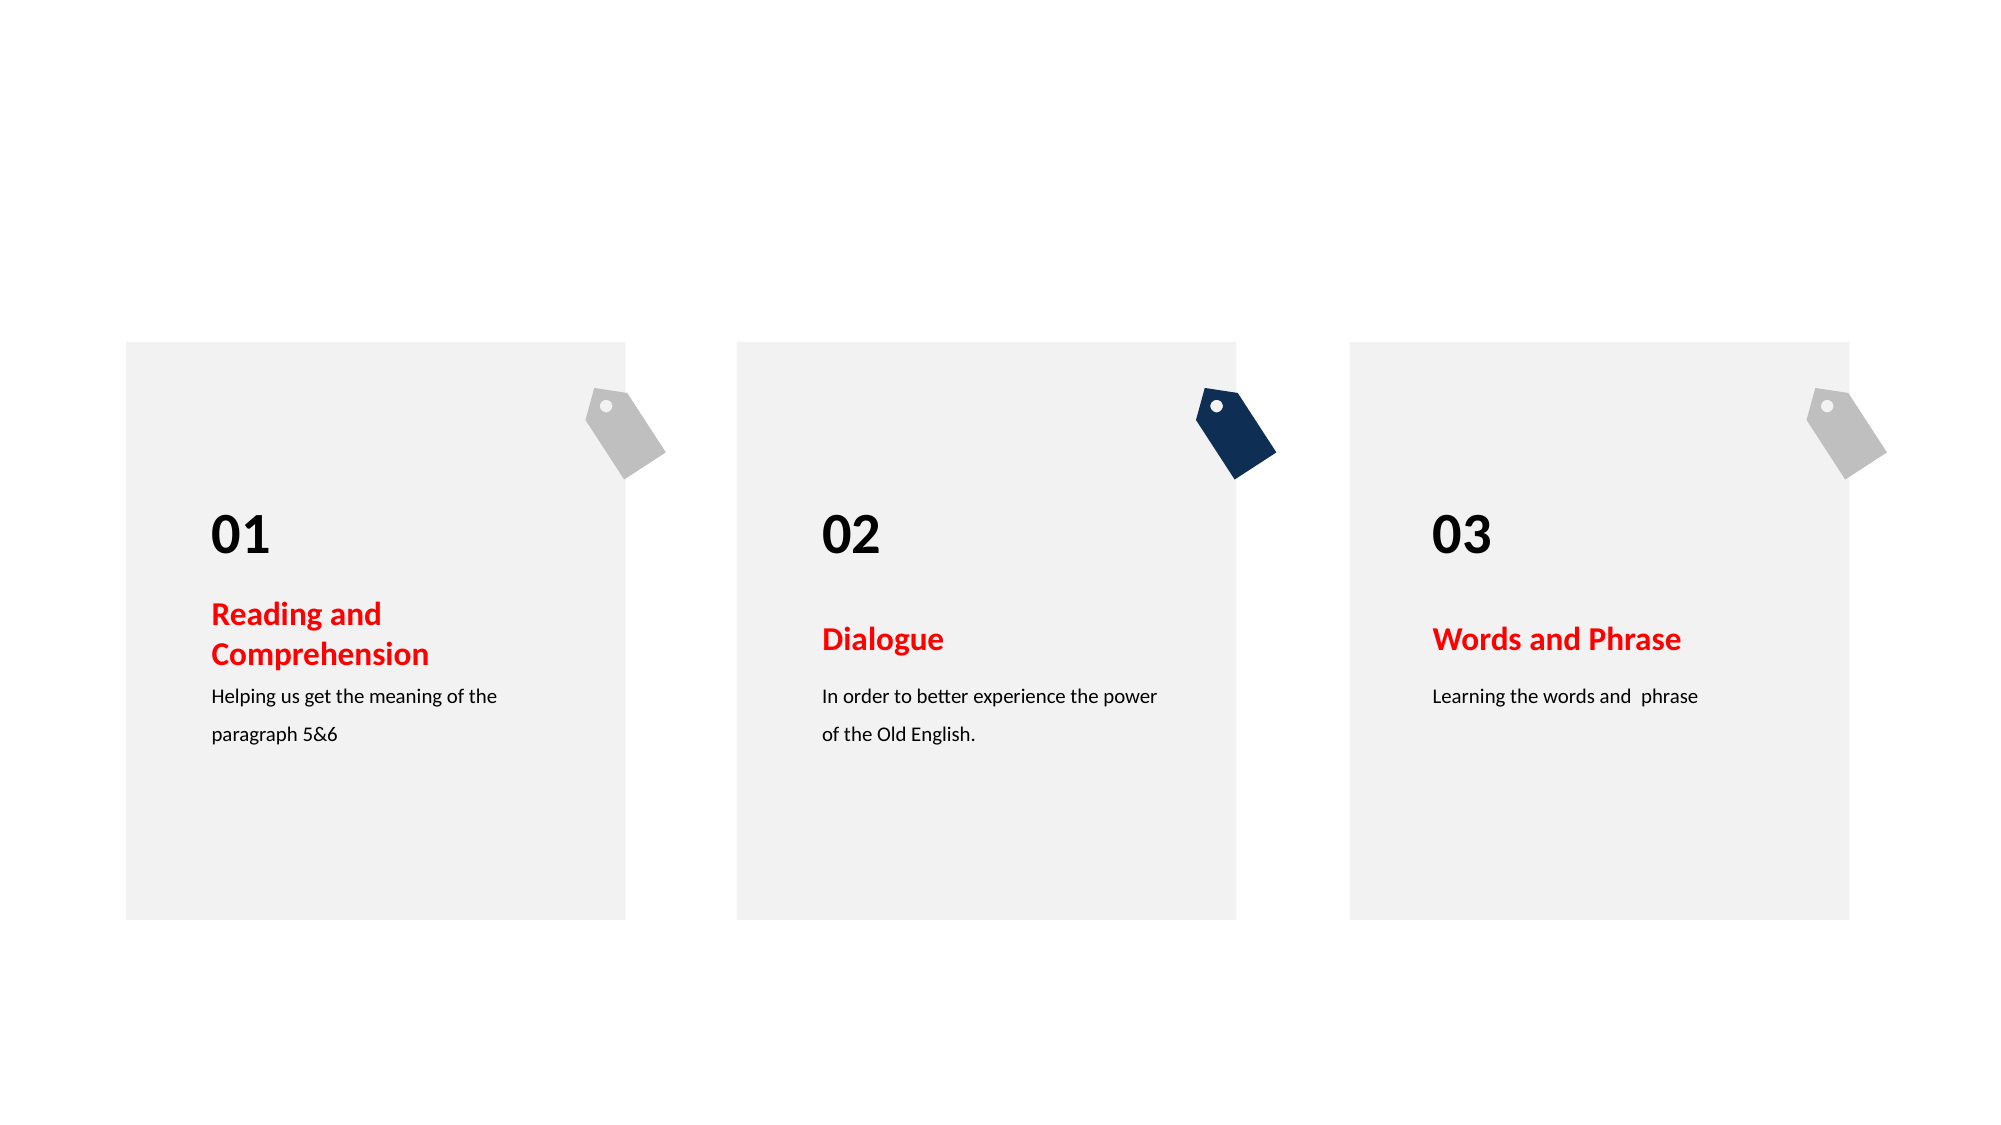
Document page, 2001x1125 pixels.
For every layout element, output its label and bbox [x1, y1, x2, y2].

text_box [125, 341, 1890, 920]
